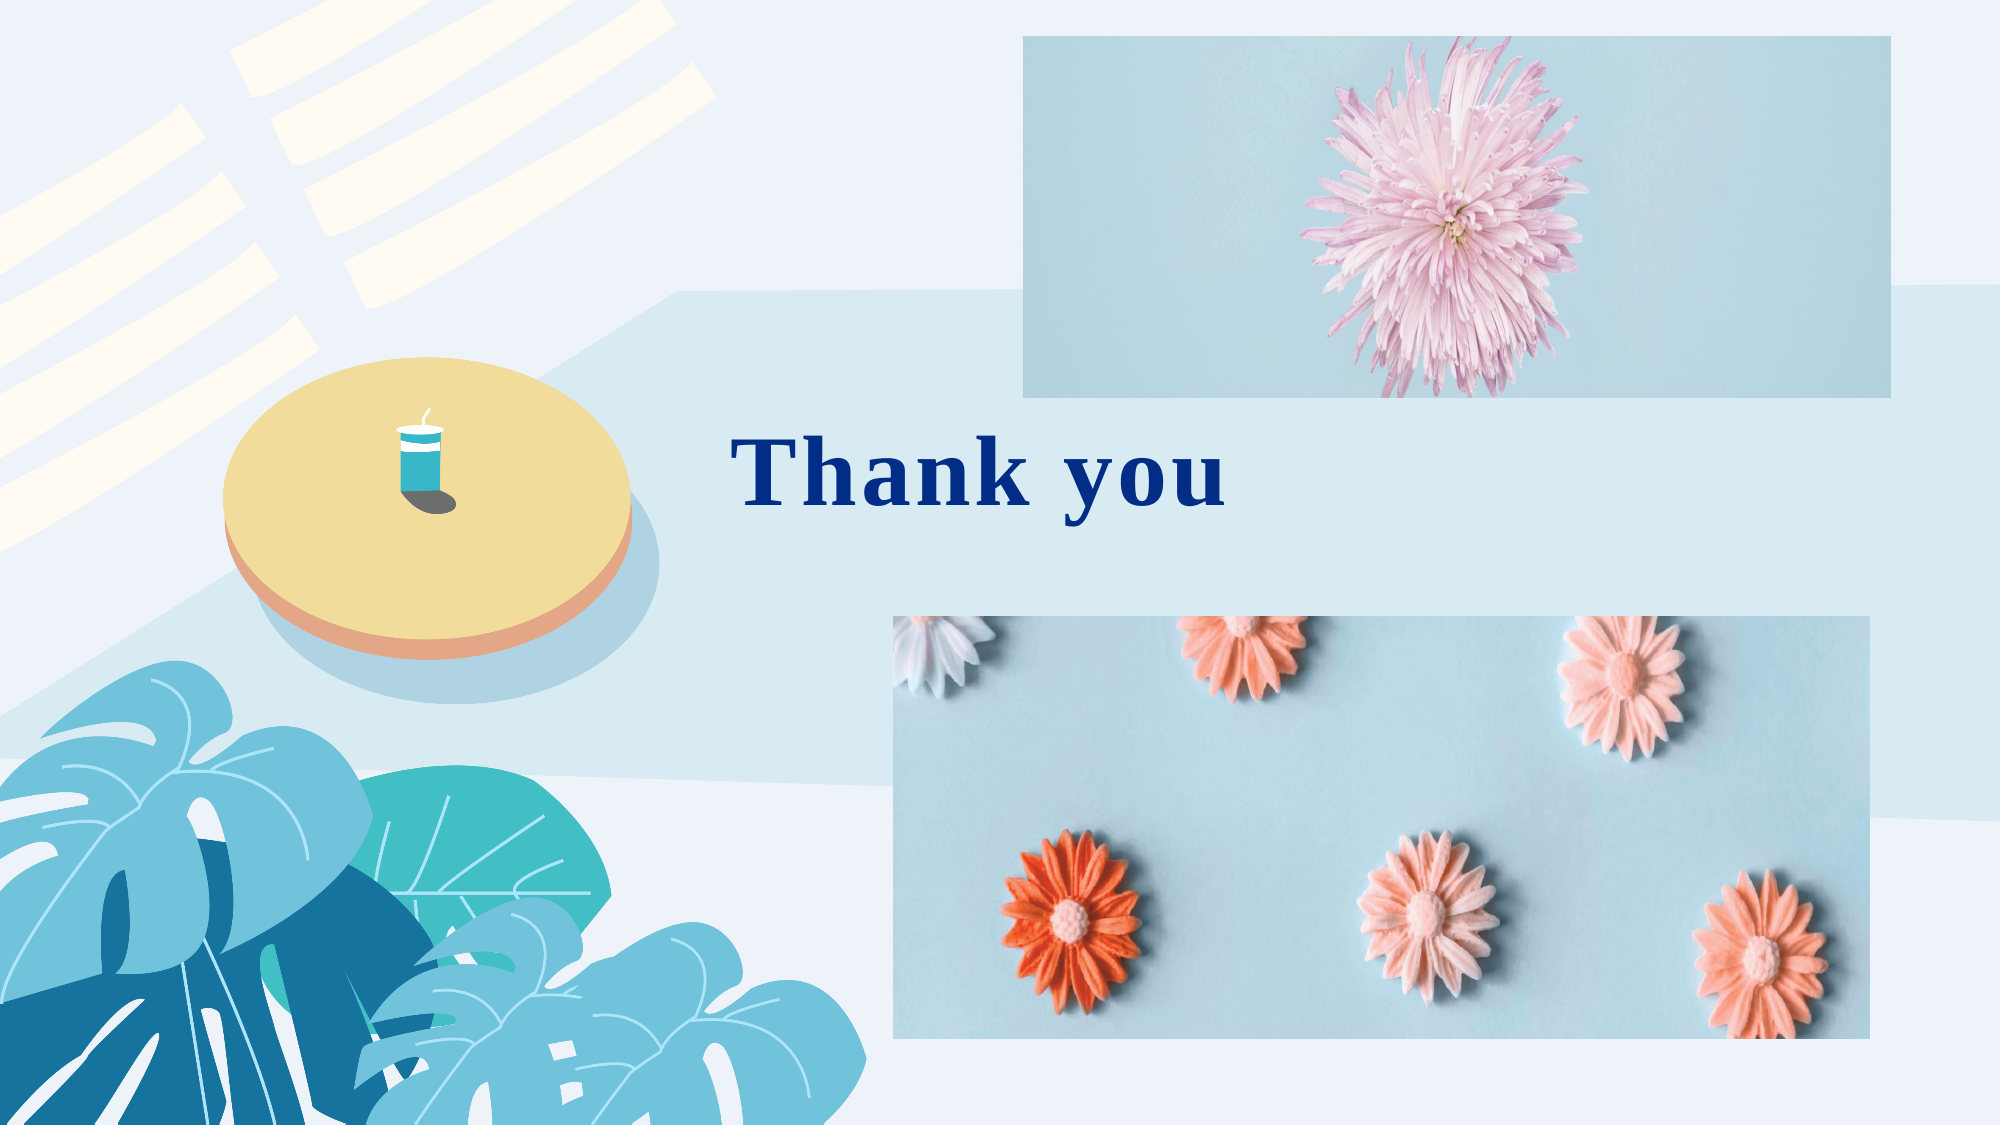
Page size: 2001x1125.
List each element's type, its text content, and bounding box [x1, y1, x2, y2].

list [1023, 36, 1891, 398]
picture [0, 0, 2001, 1125]
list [893, 616, 1870, 1039]
title Thank you [716, 397, 1891, 546]
